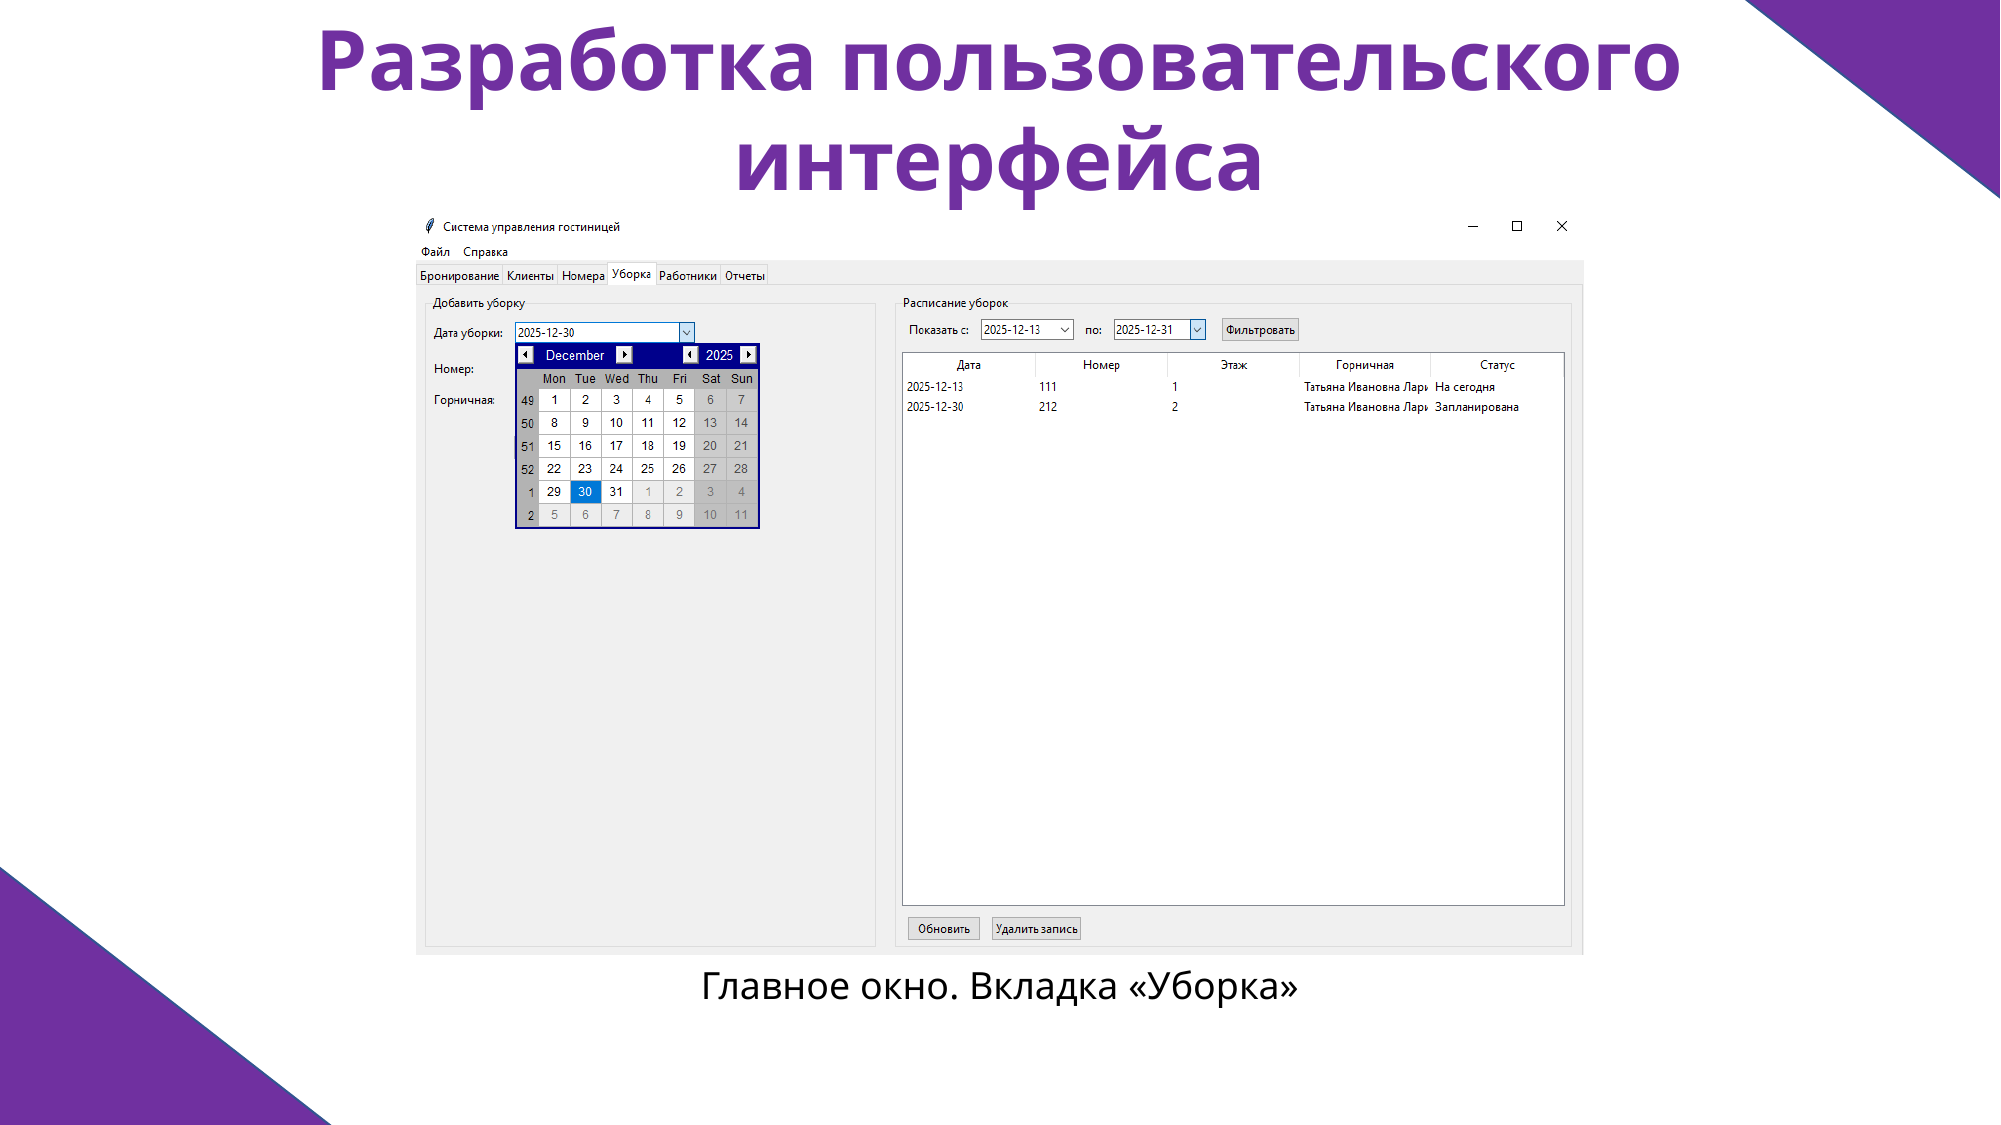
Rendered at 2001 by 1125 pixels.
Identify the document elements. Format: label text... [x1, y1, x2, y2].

text_box Разработка пользовательского интерфейса [122, 0, 1878, 215]
text_box Главное окно. Вкладка «Уборка» [159, 954, 1840, 1015]
picture [416, 217, 1584, 955]
text_box [0, 866, 332, 1125]
text_box [1878, 0, 2000, 199]
